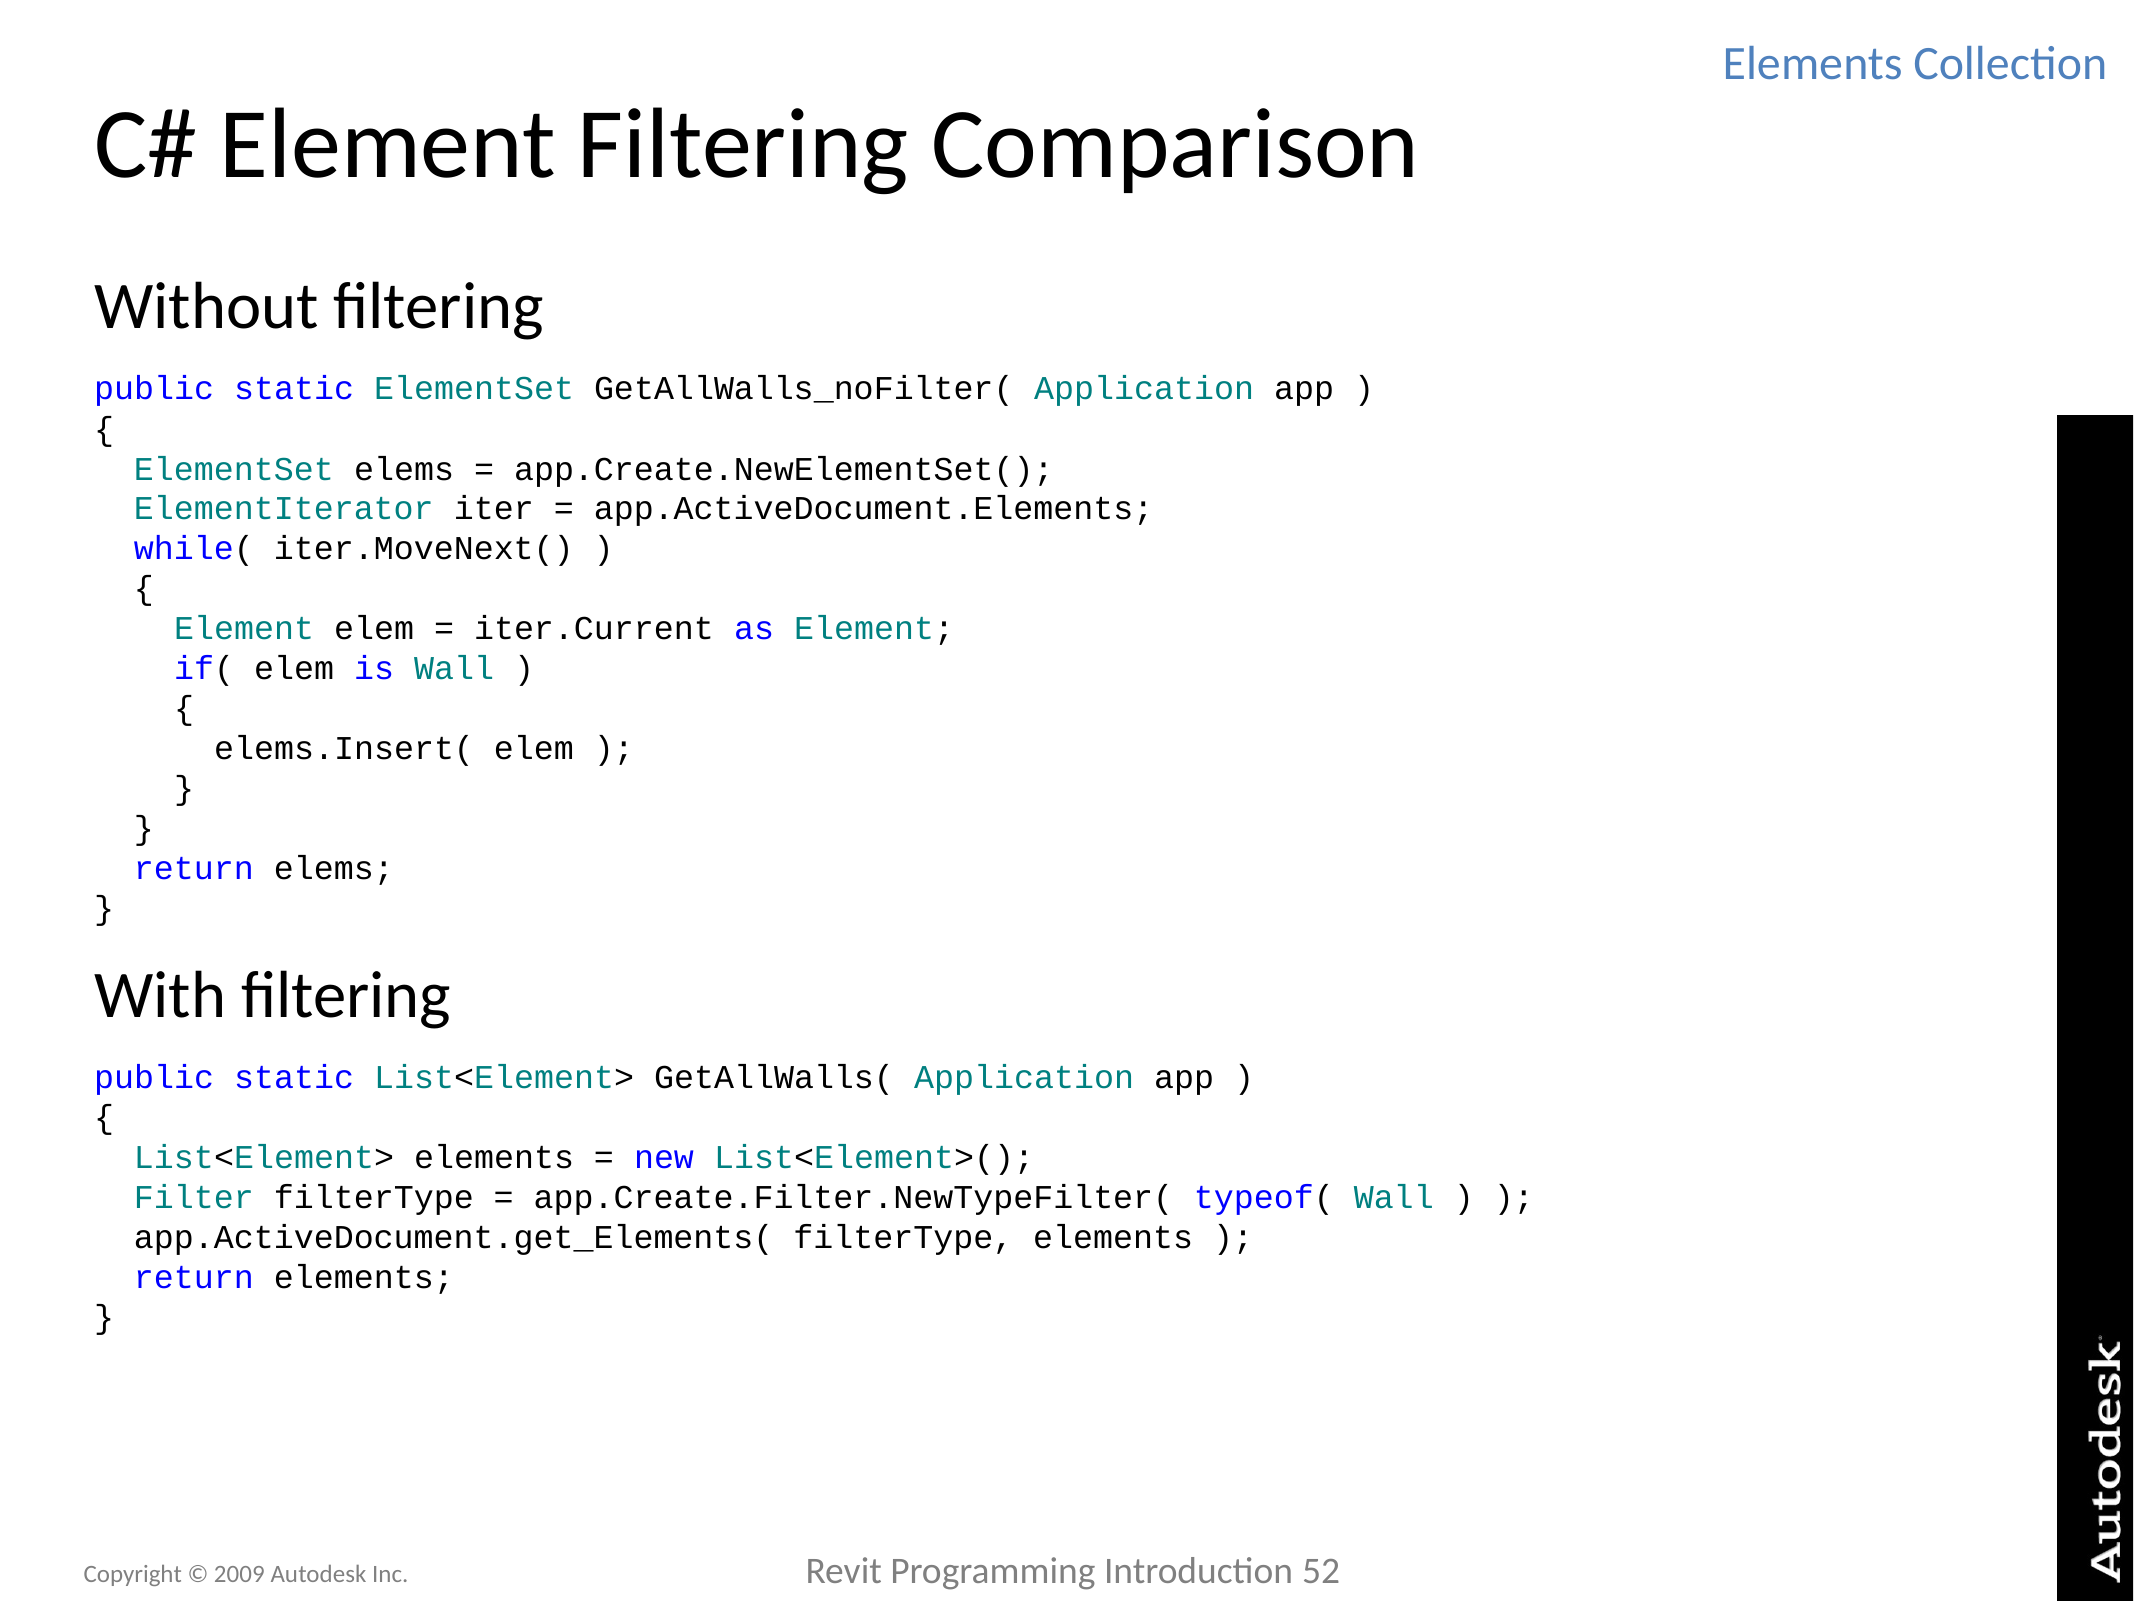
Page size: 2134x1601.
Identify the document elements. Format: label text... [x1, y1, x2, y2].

title C# Element Filtering Comparison [72, 67, 2016, 205]
picture [2057, 415, 2134, 1601]
list Without filtering public static ElementSet GetAllWalls_noFilter( Application app ) { ElementSet elems = app.Create.NewElementSet(); ElementIterator iter = app.ActiveDocument.Elements; while( iter.MoveNext() ) { Element elem = iter.Current as Element; if( elem is Wall ) { elems.Insert( elem ); } } return elems; } With filtering public static List<Element> GetAllWalls( Application app ) { List<Element> elements = new List<Element>(); Filter filterType = app.Create.Filter.NewTypeFilter( typeof( Wall ) ); app.ActiveDocument.get_Elements( filterType, elements ); return elements; } [72, 251, 1658, 1388]
text_box Elements Collection [1637, 31, 2108, 90]
